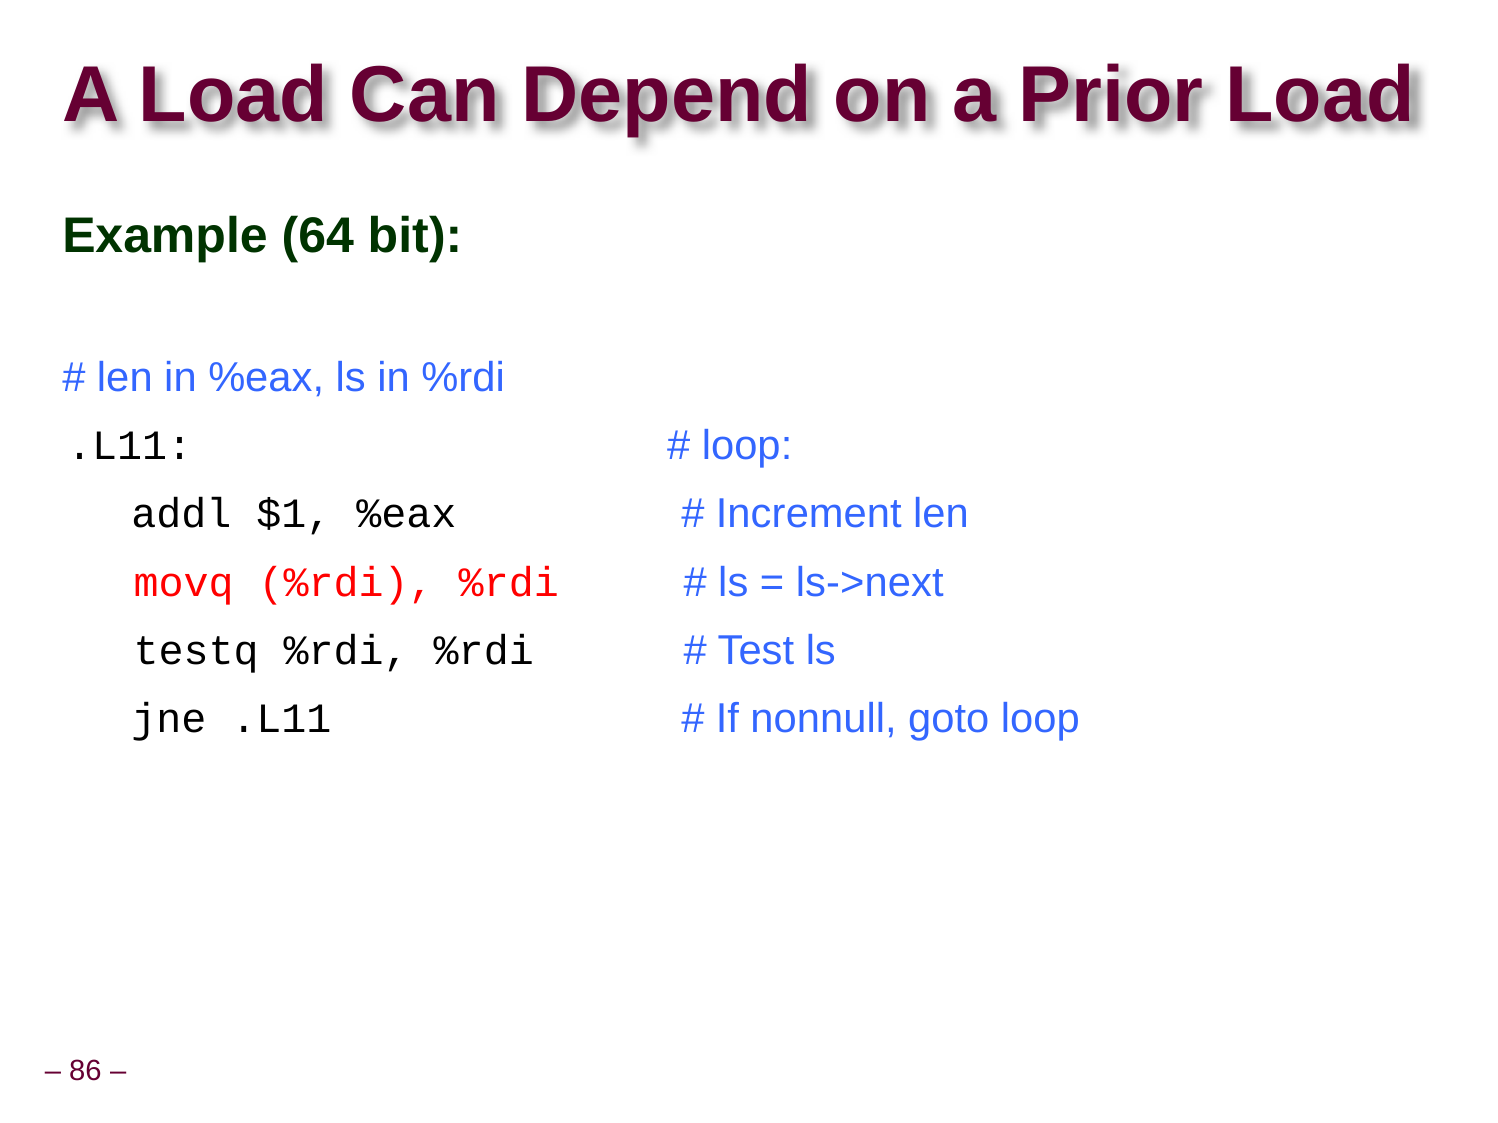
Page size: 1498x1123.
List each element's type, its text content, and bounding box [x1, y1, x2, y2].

title A Load Can Depend on a Prior Load [62, 49, 1498, 144]
list Example (64 bit): # len in %eax, ls in %rdi .L11: # loop: addl $1, %eax # Increment len movq (%rdi), %rdi # ls = ls->next testq %rdi, %rdi # Test ls jne .L11 # If nonnull, goto loop [47, 199, 1409, 1056]
